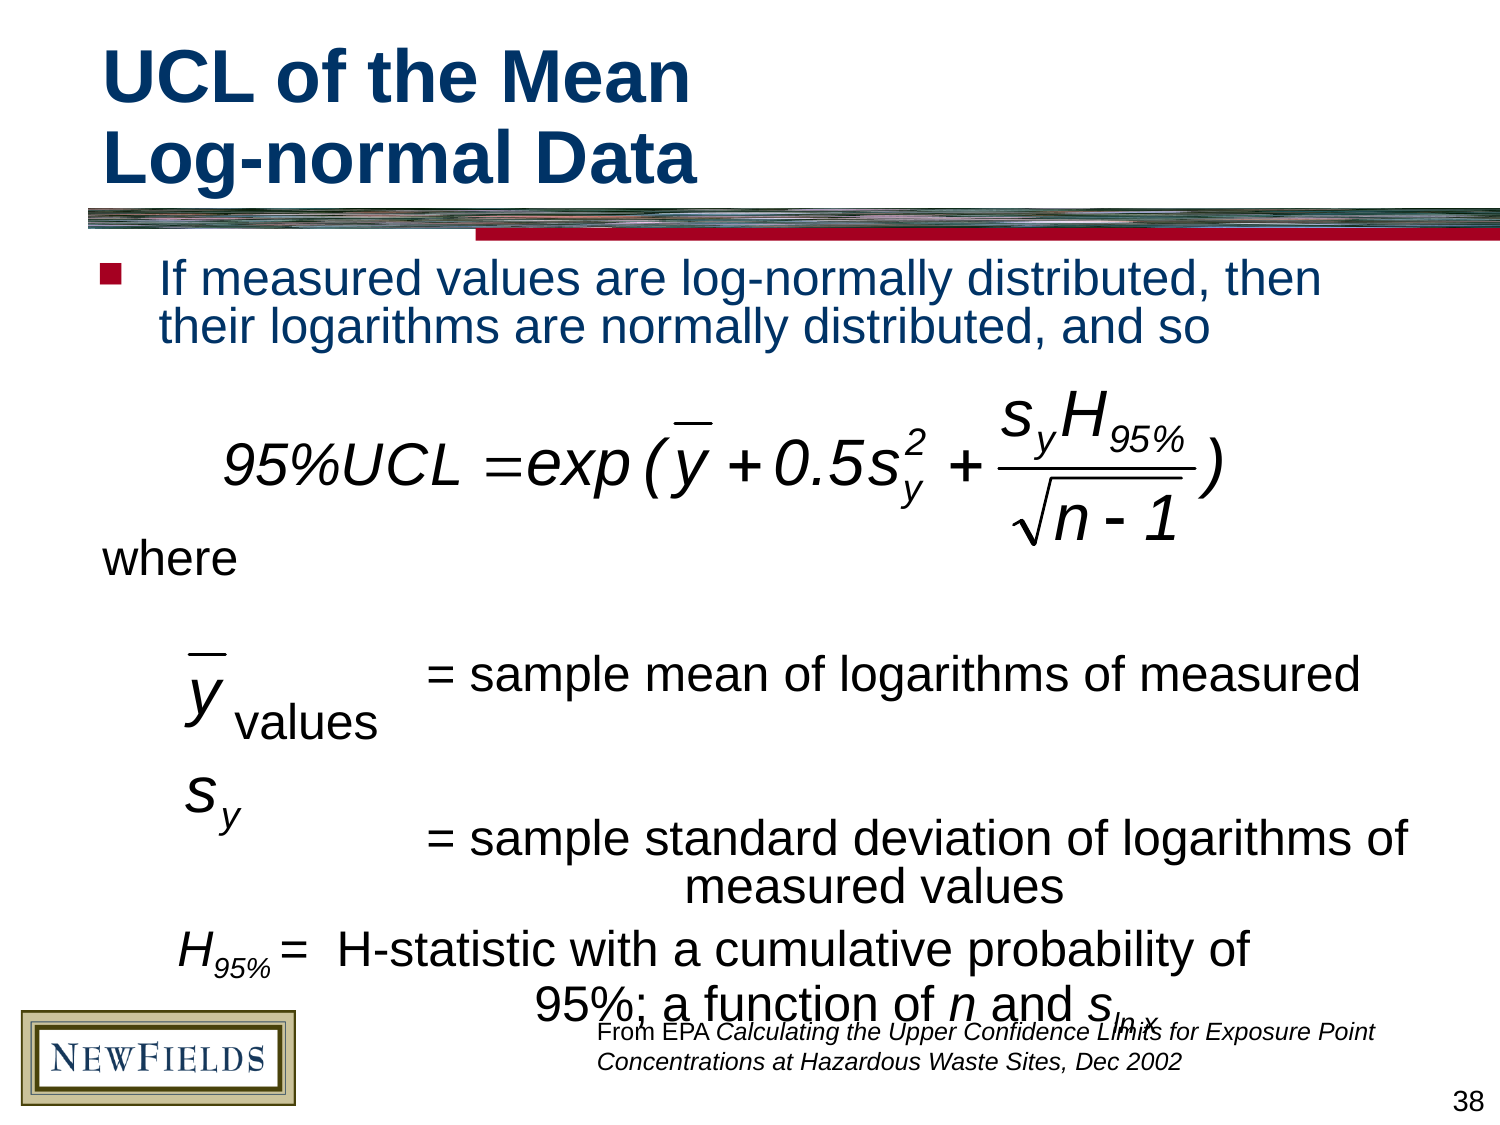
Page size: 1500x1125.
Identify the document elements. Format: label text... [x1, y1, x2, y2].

list If measured values are log-normally distributed, then their logarithms are normally distributed, and so where = sample mean of logarithms of measured values = sample standard deviation of logarithms of measured values H95% = H-statistic with a cumulative probability of 95%; a function of n and sln x [87, 250, 1426, 1001]
title UCL of the Mean Log-normal Data [87, 24, 1426, 213]
picture [20, 1010, 296, 1106]
text_box [512, 1024, 988, 1100]
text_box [215, 369, 1237, 562]
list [177, 641, 255, 848]
text_box From EPA Calculating the Upper Confidence Limits for Exposure Point Concentrations at Hazardous Waste Sites, Dec 2002 [582, 1008, 1468, 1083]
slide_number 38 [1187, 1049, 1500, 1125]
picture [88, 208, 1500, 229]
